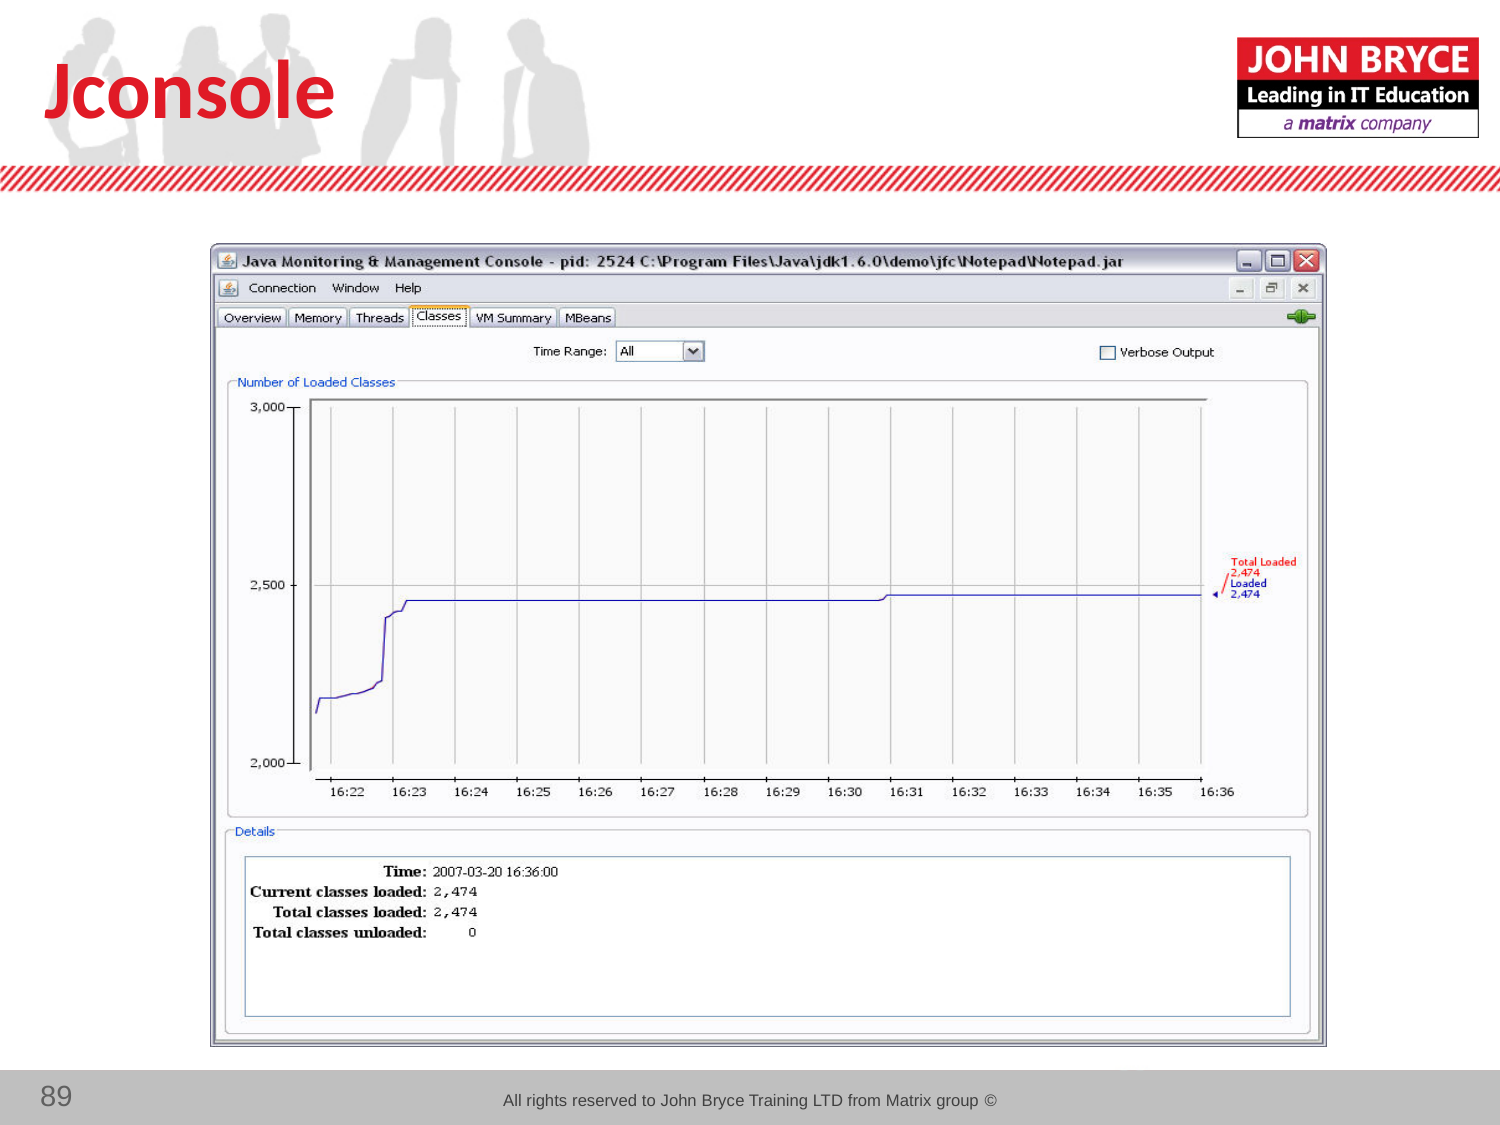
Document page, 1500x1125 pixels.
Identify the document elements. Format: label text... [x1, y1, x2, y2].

title Jconsole [29, 21, 1235, 150]
picture [0, 0, 1500, 1070]
